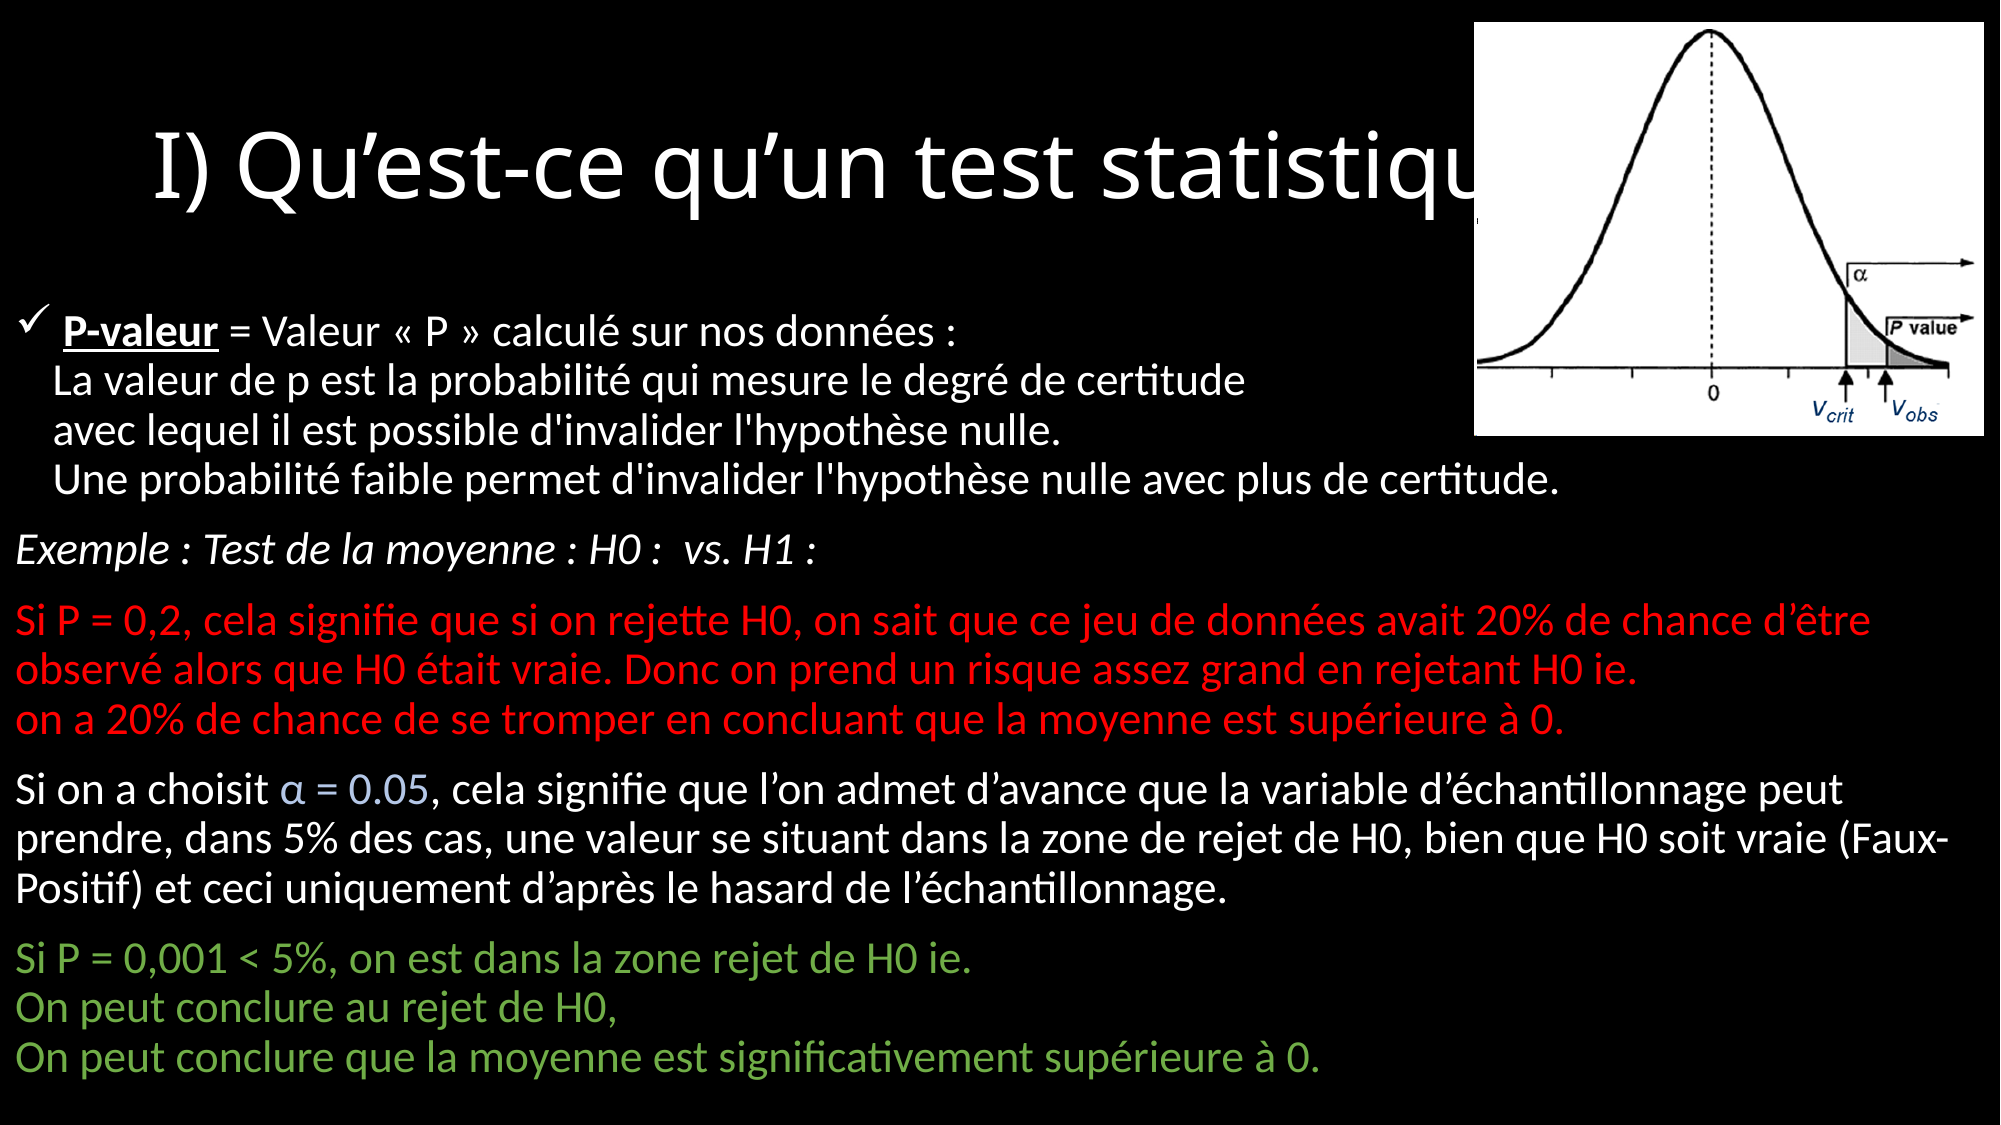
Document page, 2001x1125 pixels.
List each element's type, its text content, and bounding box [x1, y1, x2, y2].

title I) Qu’est-ce qu’un test statistique ? [137, 59, 1474, 278]
picture [1474, 22, 1984, 436]
